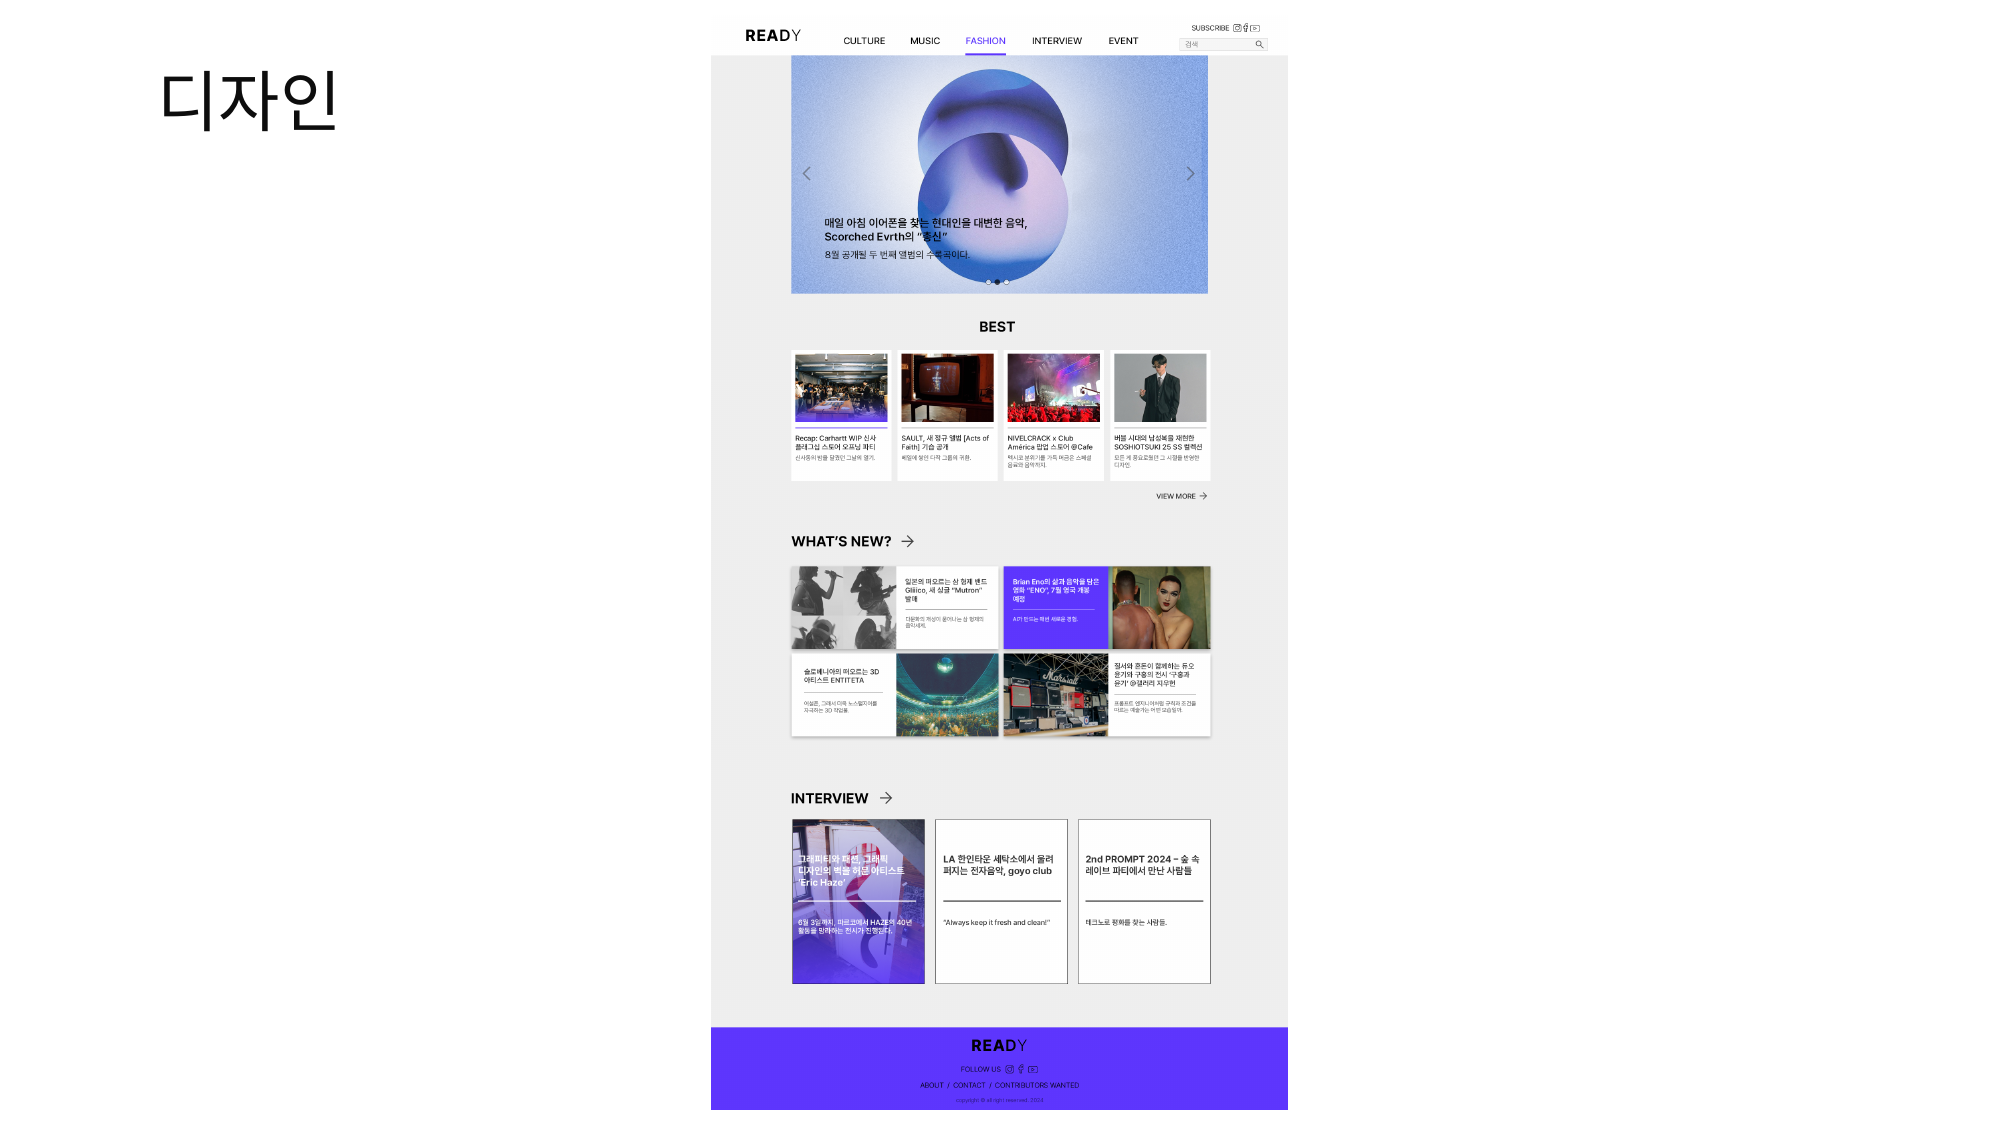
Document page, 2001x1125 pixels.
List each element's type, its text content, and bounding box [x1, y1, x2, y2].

text_box 디자인 [142, 52, 611, 148]
picture [711, 15, 1288, 1110]
